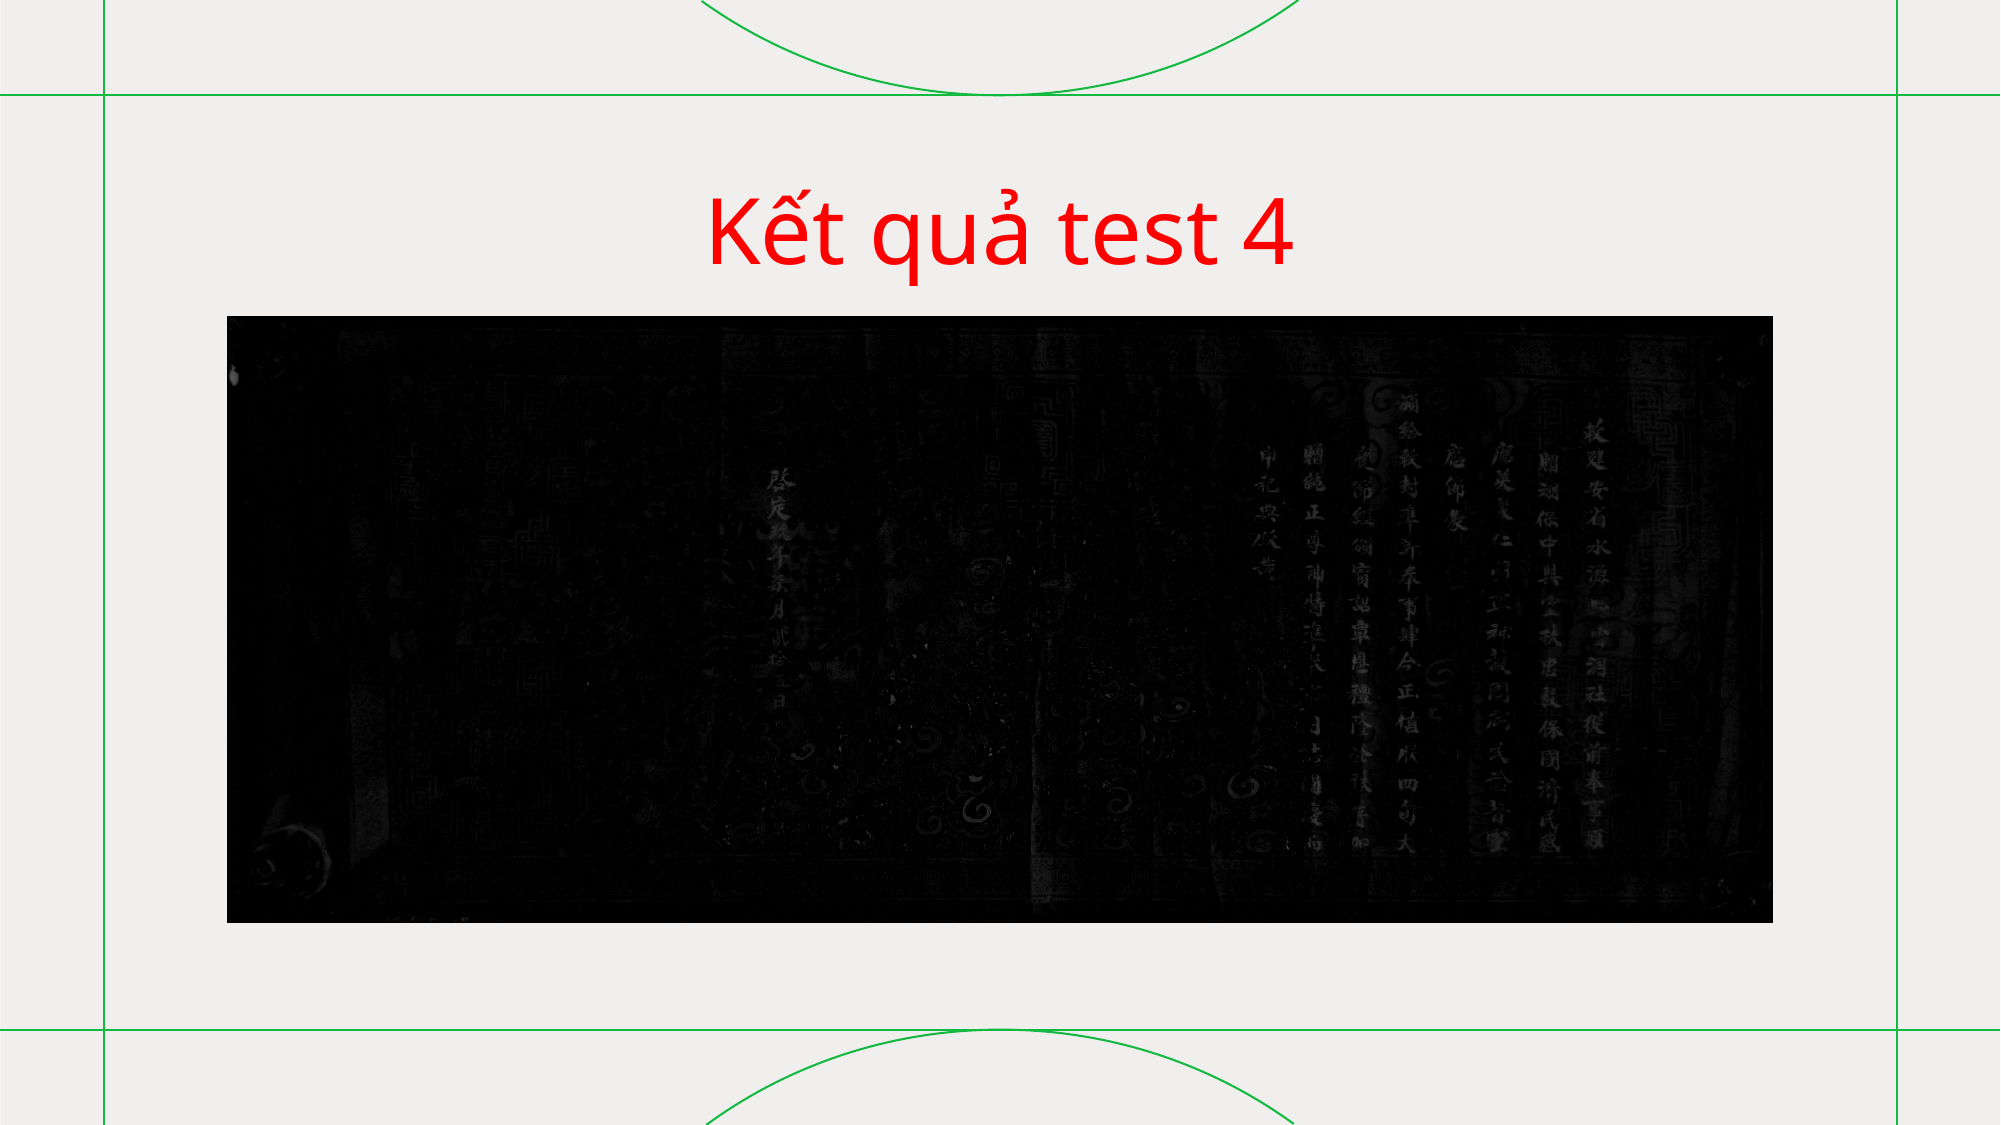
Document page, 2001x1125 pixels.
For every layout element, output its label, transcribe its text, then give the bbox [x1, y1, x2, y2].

title Kết quả test 4 [137, 119, 1863, 337]
picture [227, 316, 1773, 923]
